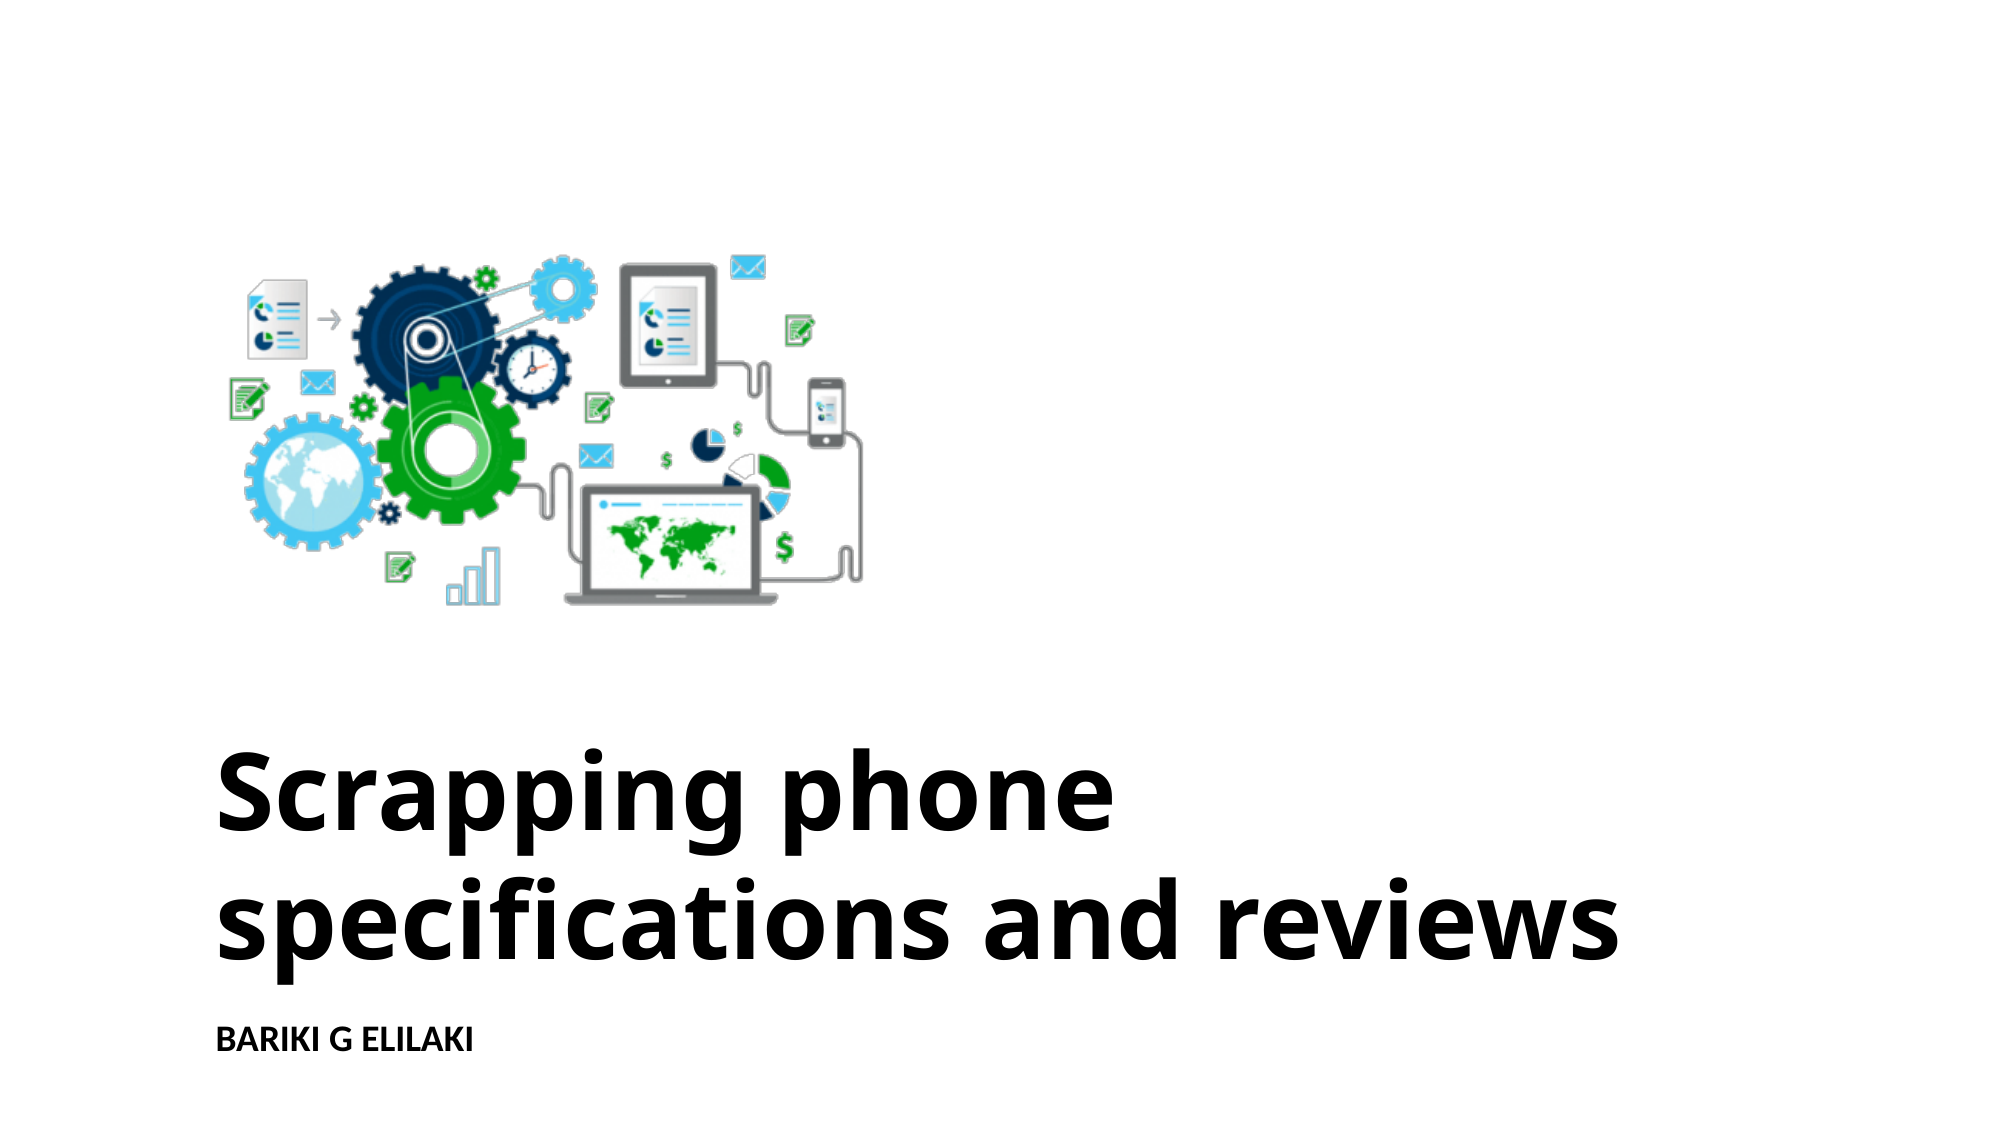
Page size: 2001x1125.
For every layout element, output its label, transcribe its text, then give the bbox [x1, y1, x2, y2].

text_box BARIKI G ELILAKI [200, 1006, 570, 1067]
picture [200, 221, 894, 641]
title Scrapping phone specifications and reviews [200, 639, 1729, 989]
